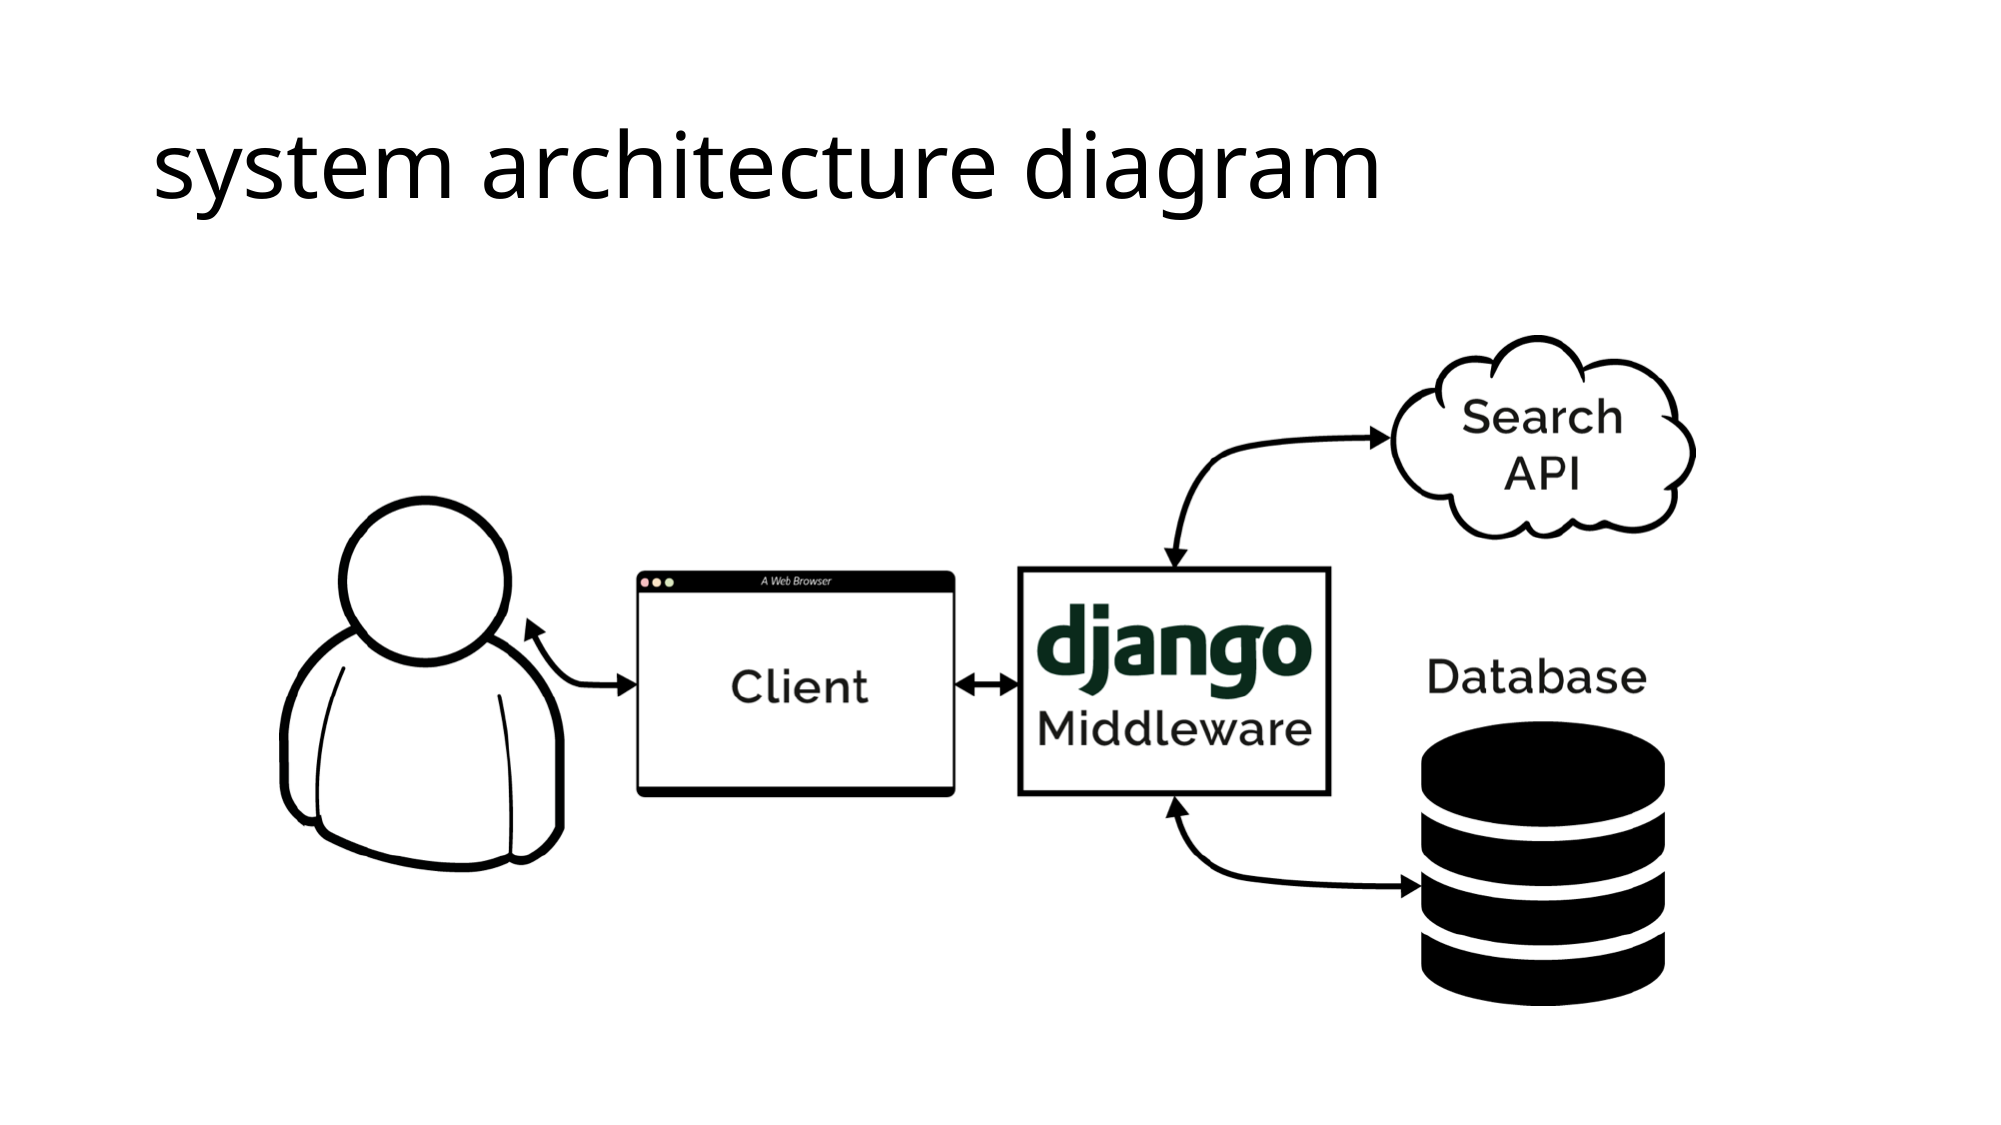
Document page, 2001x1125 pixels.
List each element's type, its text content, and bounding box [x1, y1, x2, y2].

picture [226, 299, 1774, 1014]
title system architecture diagram [137, 59, 1863, 278]
